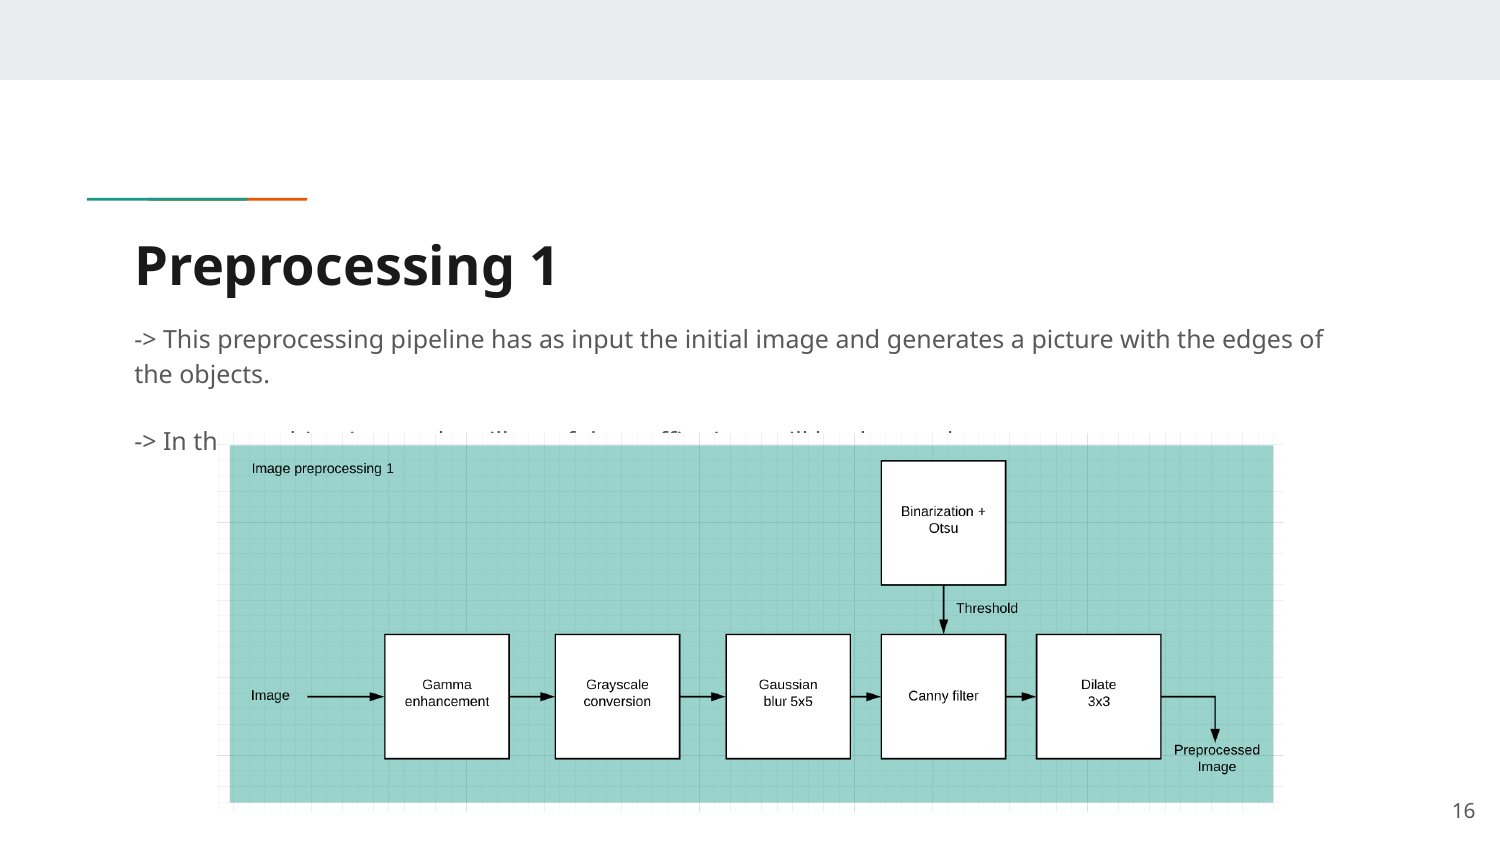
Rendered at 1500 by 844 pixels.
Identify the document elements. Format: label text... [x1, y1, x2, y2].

picture [217, 433, 1283, 813]
list -> This preprocessing pipeline has as input the initial image and generates a picture with the edges of the objects. -> In the resulting image the pillars of the traffic signs will be detected. [119, 304, 1381, 676]
slide_number 16 [1400, 779, 1491, 844]
title Preprocessing 1 [119, 216, 1381, 304]
